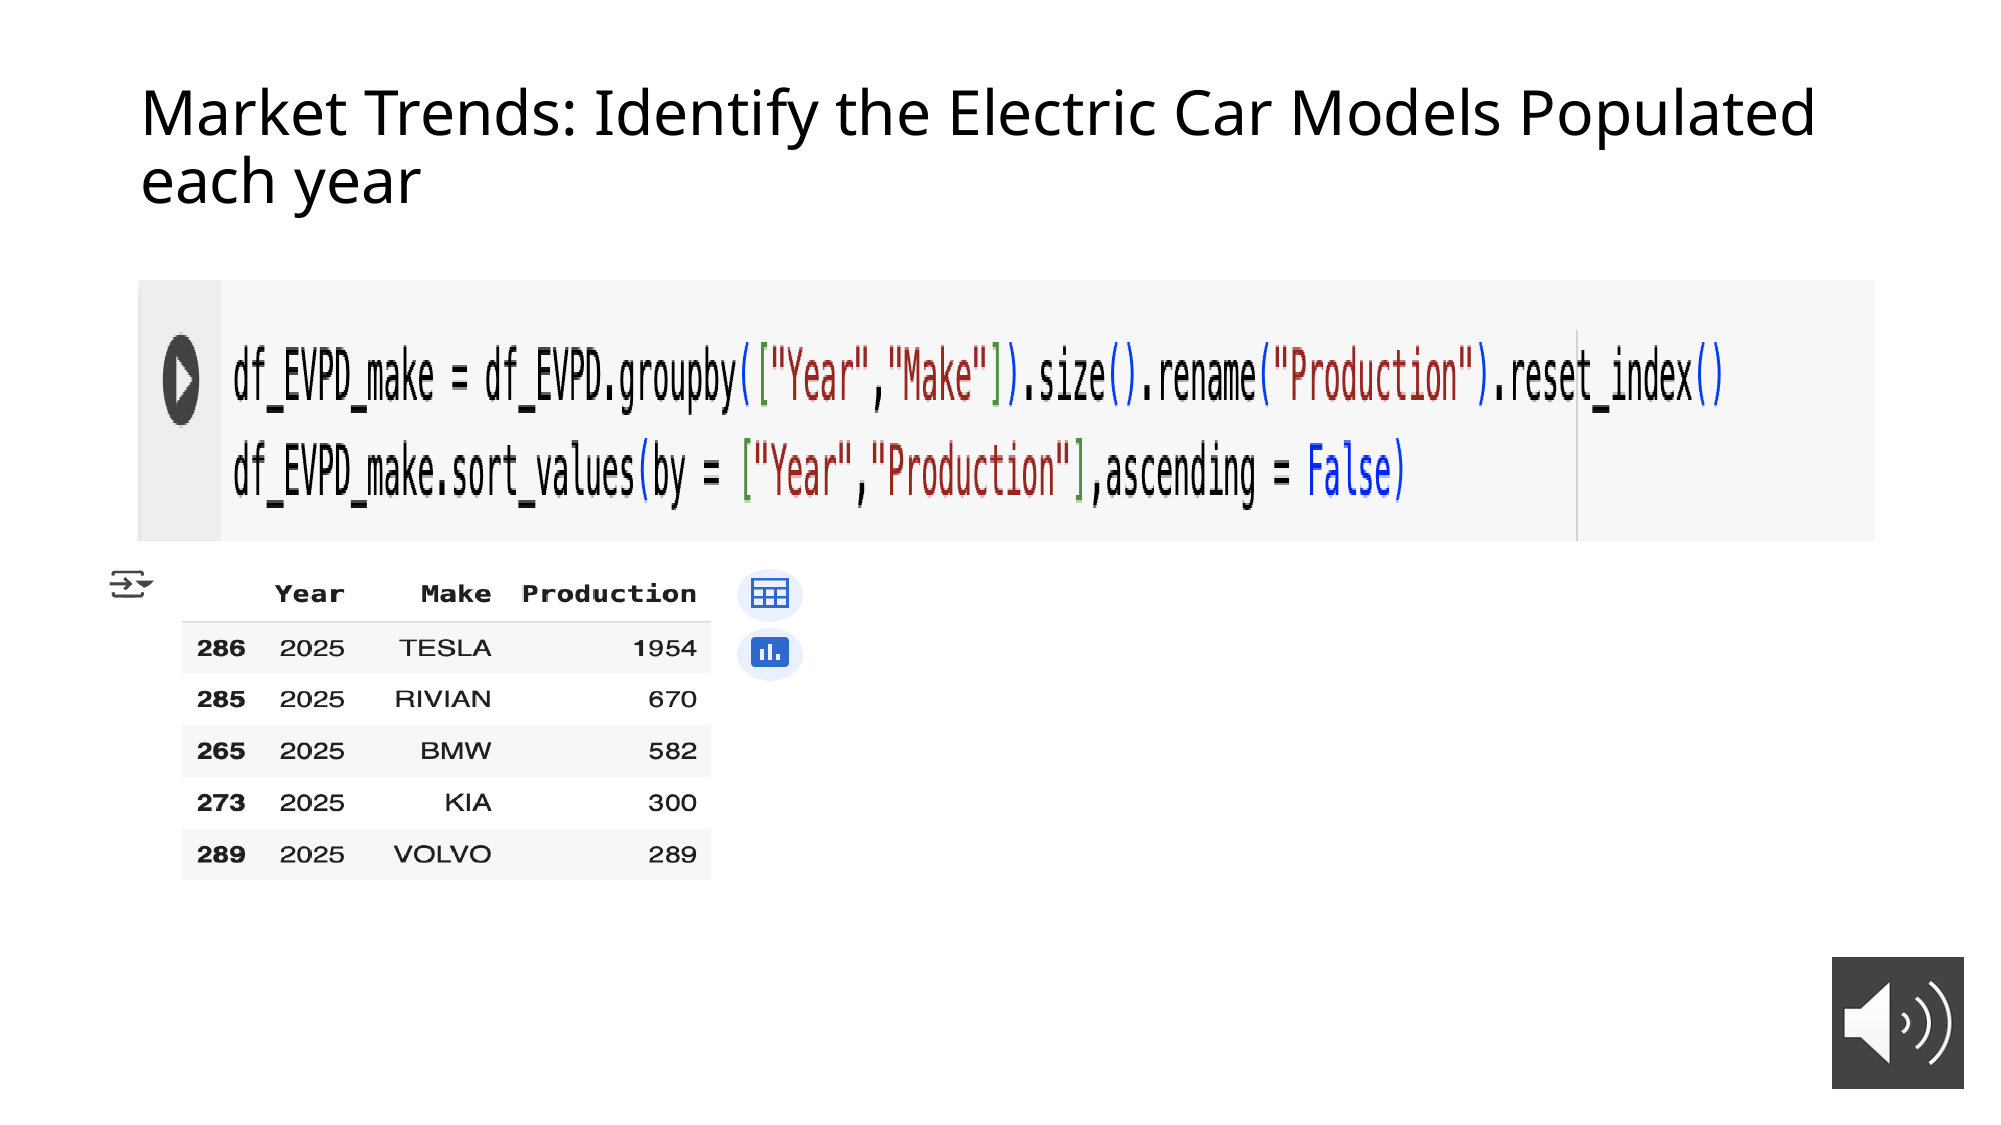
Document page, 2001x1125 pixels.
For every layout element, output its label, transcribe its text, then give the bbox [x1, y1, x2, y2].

title Market Trends: Identify the Electric Car Models Populated each year [125, 73, 1850, 300]
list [136, 279, 1876, 542]
picture [99, 561, 878, 899]
picture [1830, 955, 1966, 1091]
